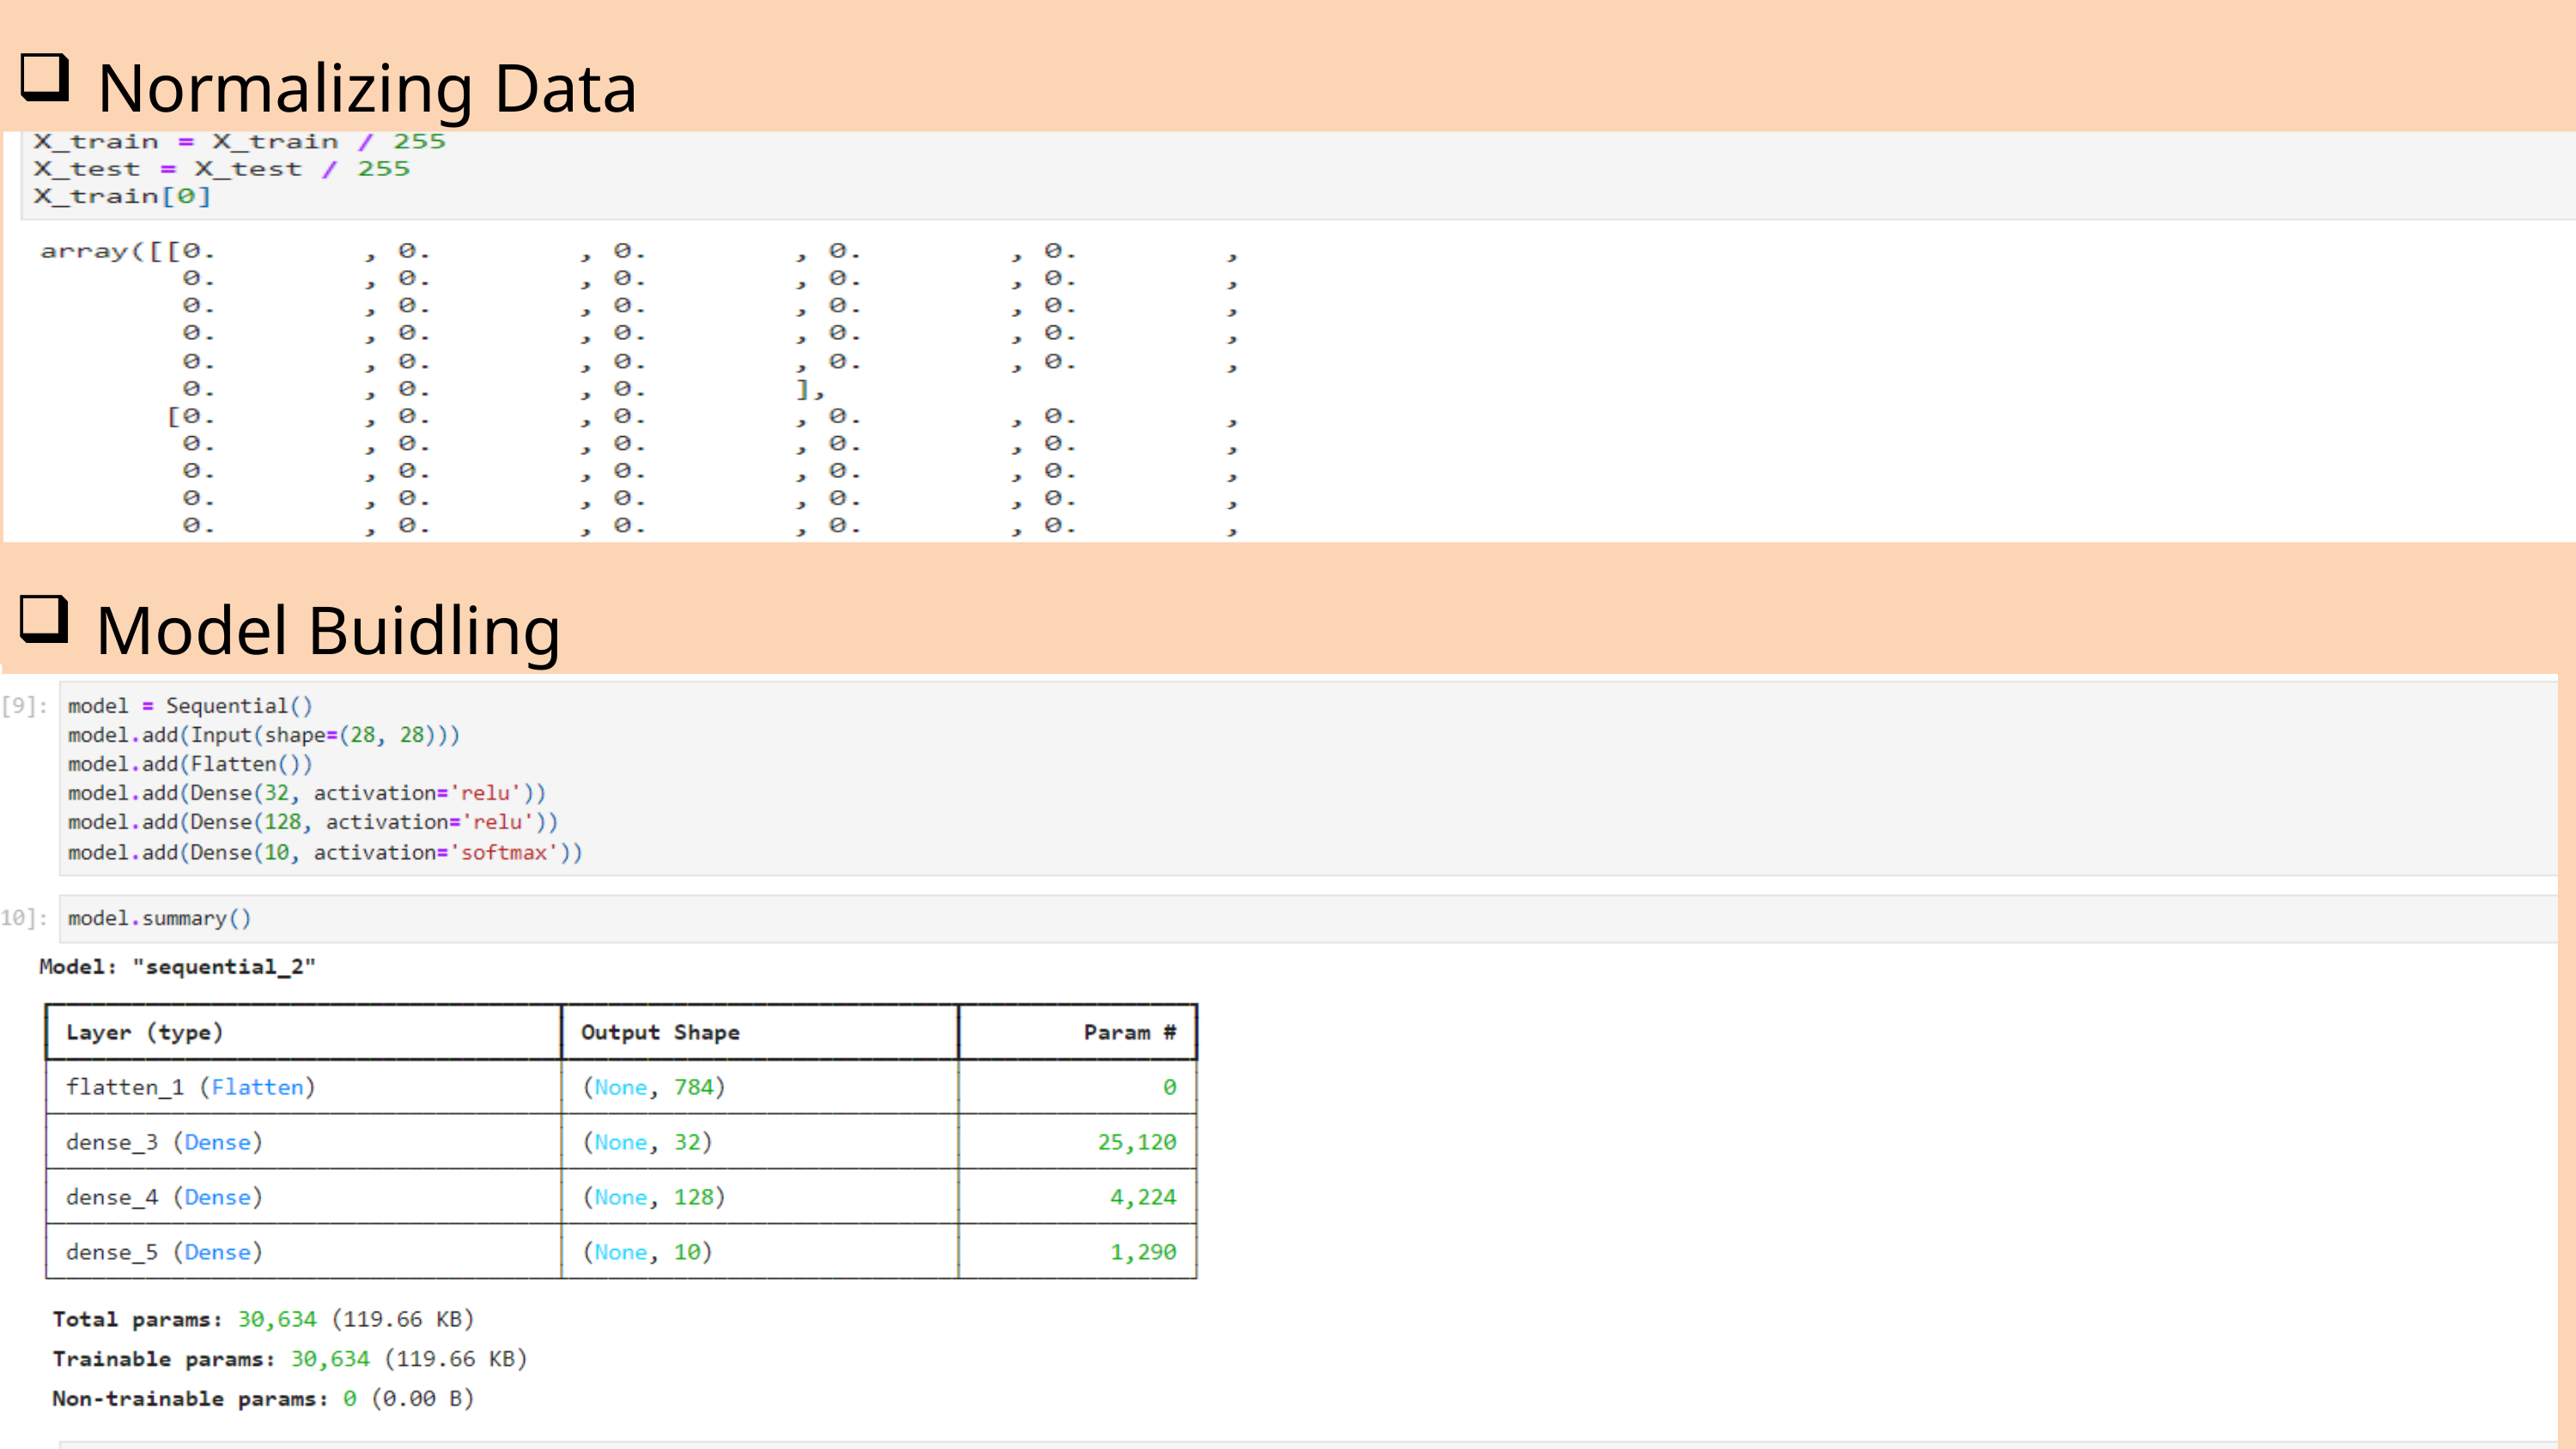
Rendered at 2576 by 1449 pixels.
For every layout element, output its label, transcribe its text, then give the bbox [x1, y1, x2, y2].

picture [0, 664, 2559, 1449]
text_box Model Buidling [2, 552, 2576, 674]
text_box Normalizing Data [3, 0, 2576, 121]
picture [3, 123, 2576, 543]
